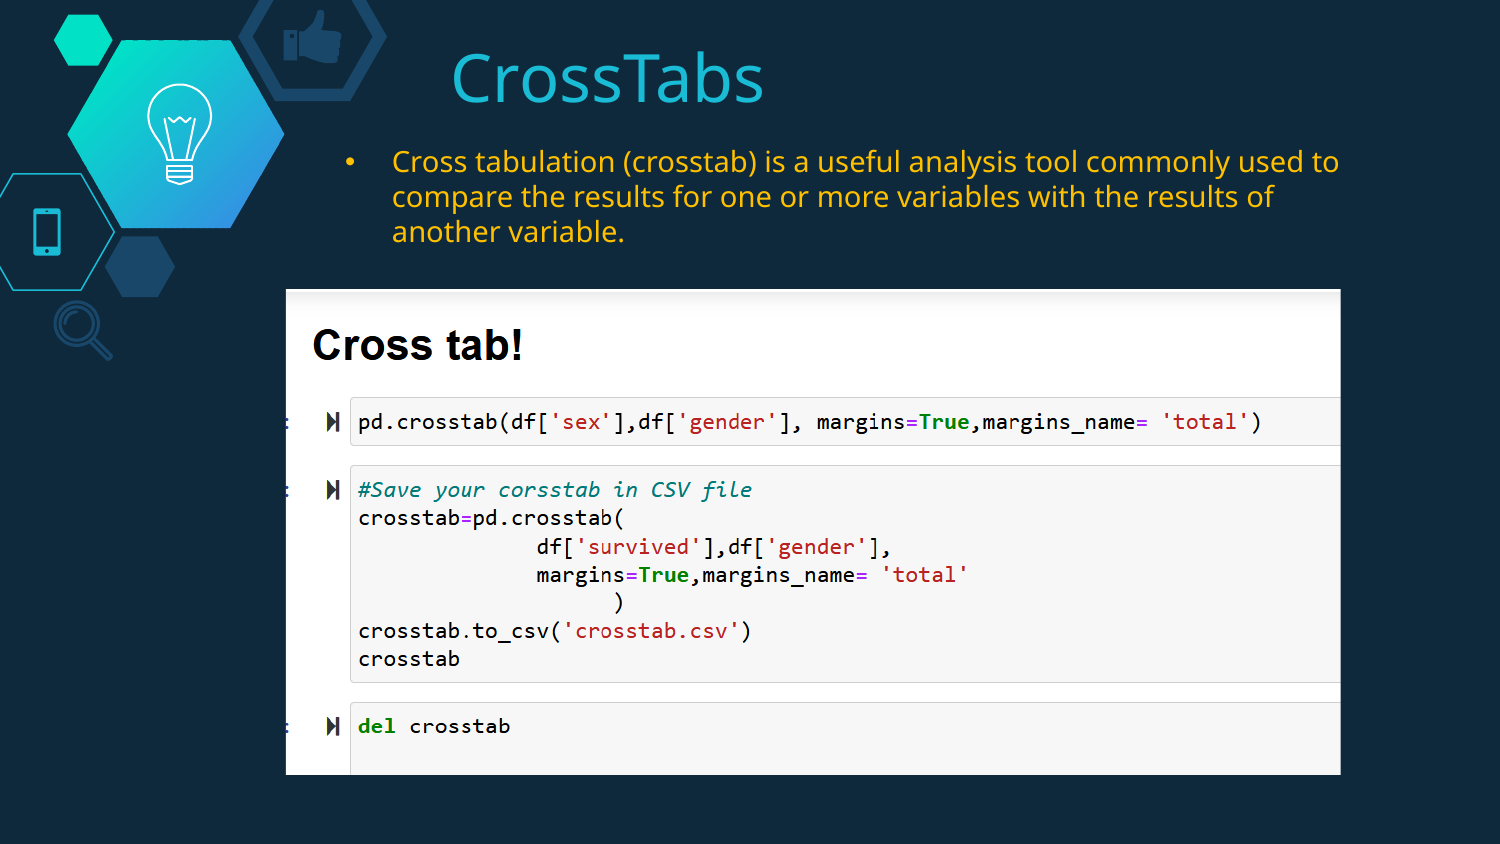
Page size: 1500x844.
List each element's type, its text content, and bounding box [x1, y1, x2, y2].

title CrossTabs [285, 25, 1357, 131]
picture [285, 288, 1341, 775]
text_box Cross tabulation (crosstab) is a useful analysis tool commonly used to compare the results for one or more variables with the results of another variable. [254, 135, 1388, 256]
